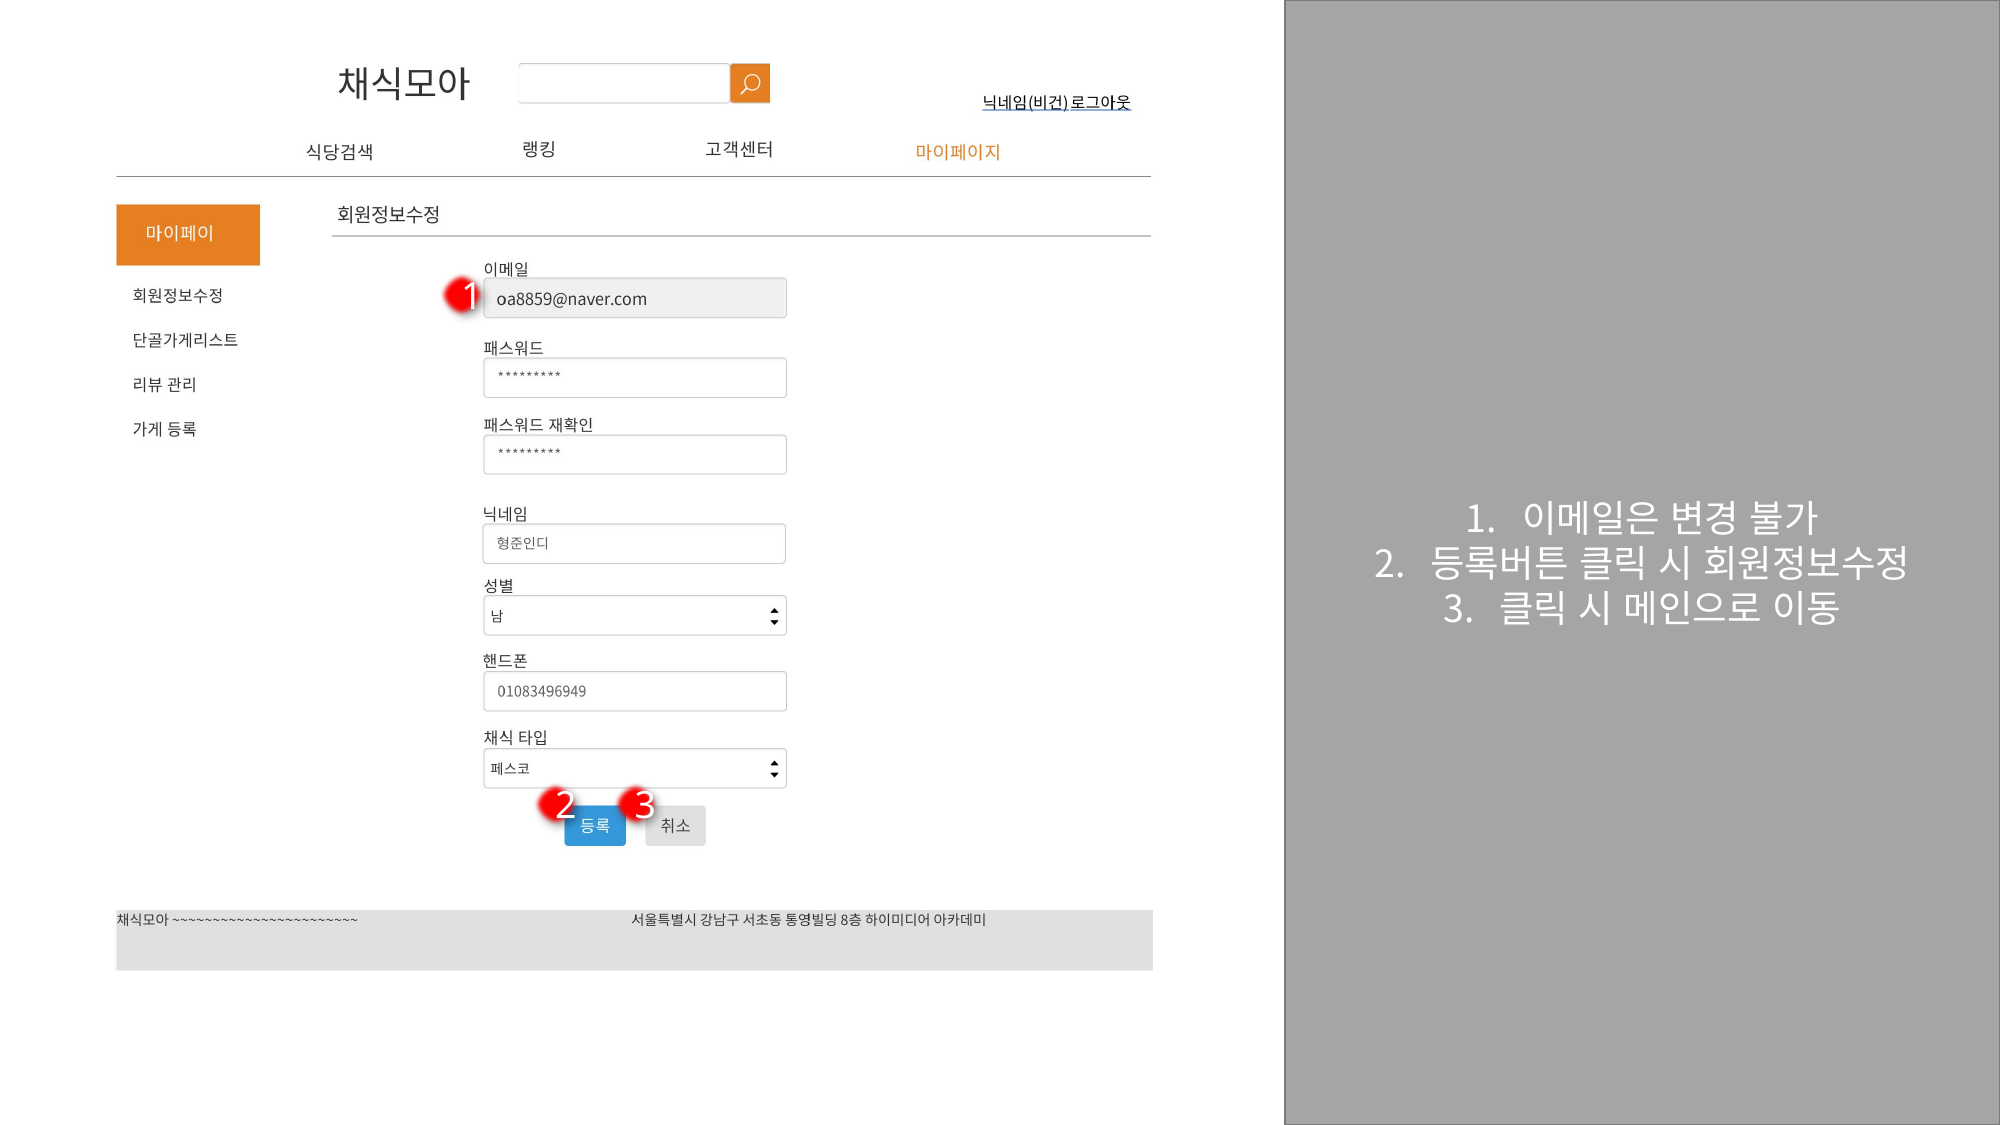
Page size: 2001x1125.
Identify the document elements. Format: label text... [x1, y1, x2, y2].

picture [28, 0, 1242, 1125]
text_box 이메일은 변경 불가 등록버튼 클릭 시 회원정보수정 클릭 시 메인으로 이동 [1284, 0, 2000, 1125]
